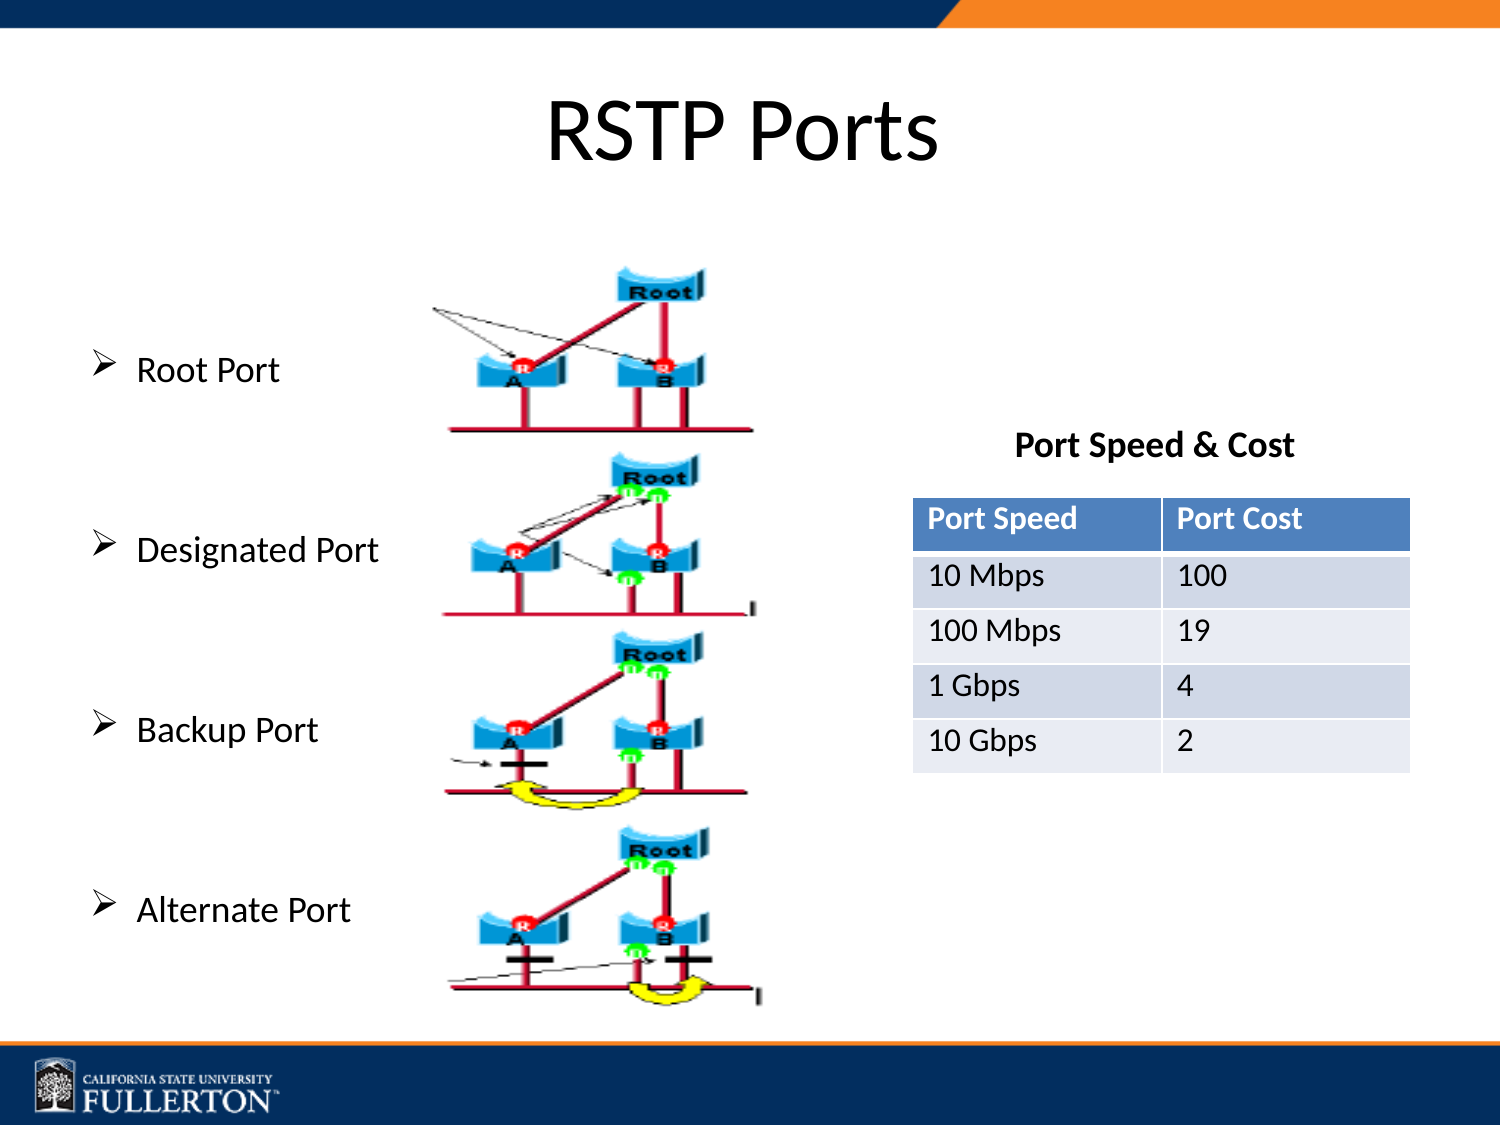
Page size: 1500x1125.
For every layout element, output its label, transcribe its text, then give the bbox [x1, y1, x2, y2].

table_cell 100 [1163, 557, 1410, 608]
table_cell 10 Mbps [913, 557, 1161, 608]
table_header Port Cost [1163, 498, 1410, 551]
text_box Port Speed & Cost [999, 412, 1324, 473]
table_header Port Speed [913, 498, 1161, 551]
table_cell 1 Gbps [913, 665, 1161, 718]
table_cell 10 Gbps [913, 720, 1161, 773]
table_cell 100 Mbps [913, 610, 1161, 663]
table_cell 4 [1163, 665, 1410, 718]
text_box Root Port Designated Port Backup Port Alternate Port [75, 337, 382, 983]
title RSTP Ports [75, 29, 1412, 218]
table_cell 2 [1163, 720, 1410, 773]
picture [0, 0, 1500, 1125]
table_cell 19 [1163, 610, 1410, 663]
